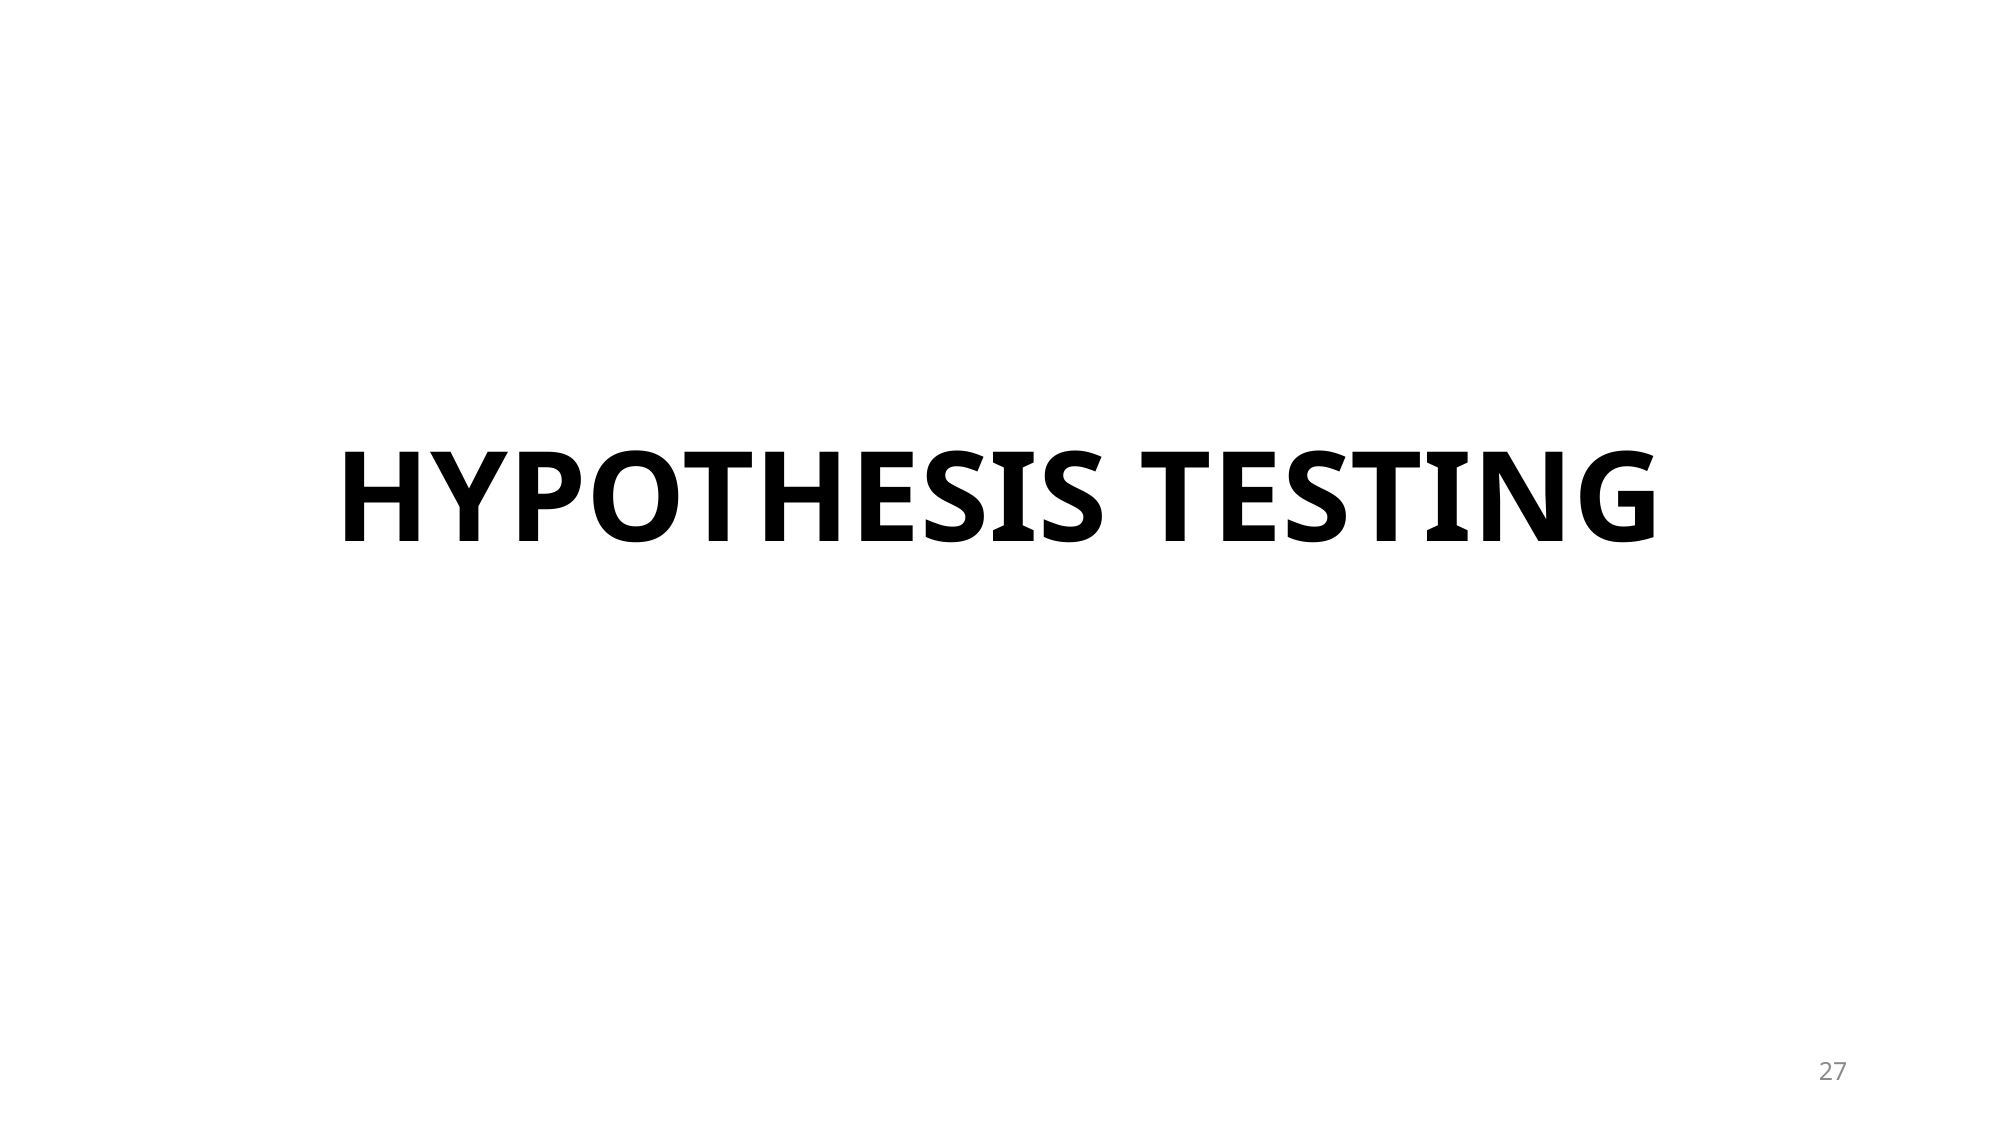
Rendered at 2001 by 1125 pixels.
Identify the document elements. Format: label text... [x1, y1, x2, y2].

title HYPOTHESIS TESTING [249, 184, 1750, 576]
slide_number 27 [1412, 1042, 1863, 1103]
